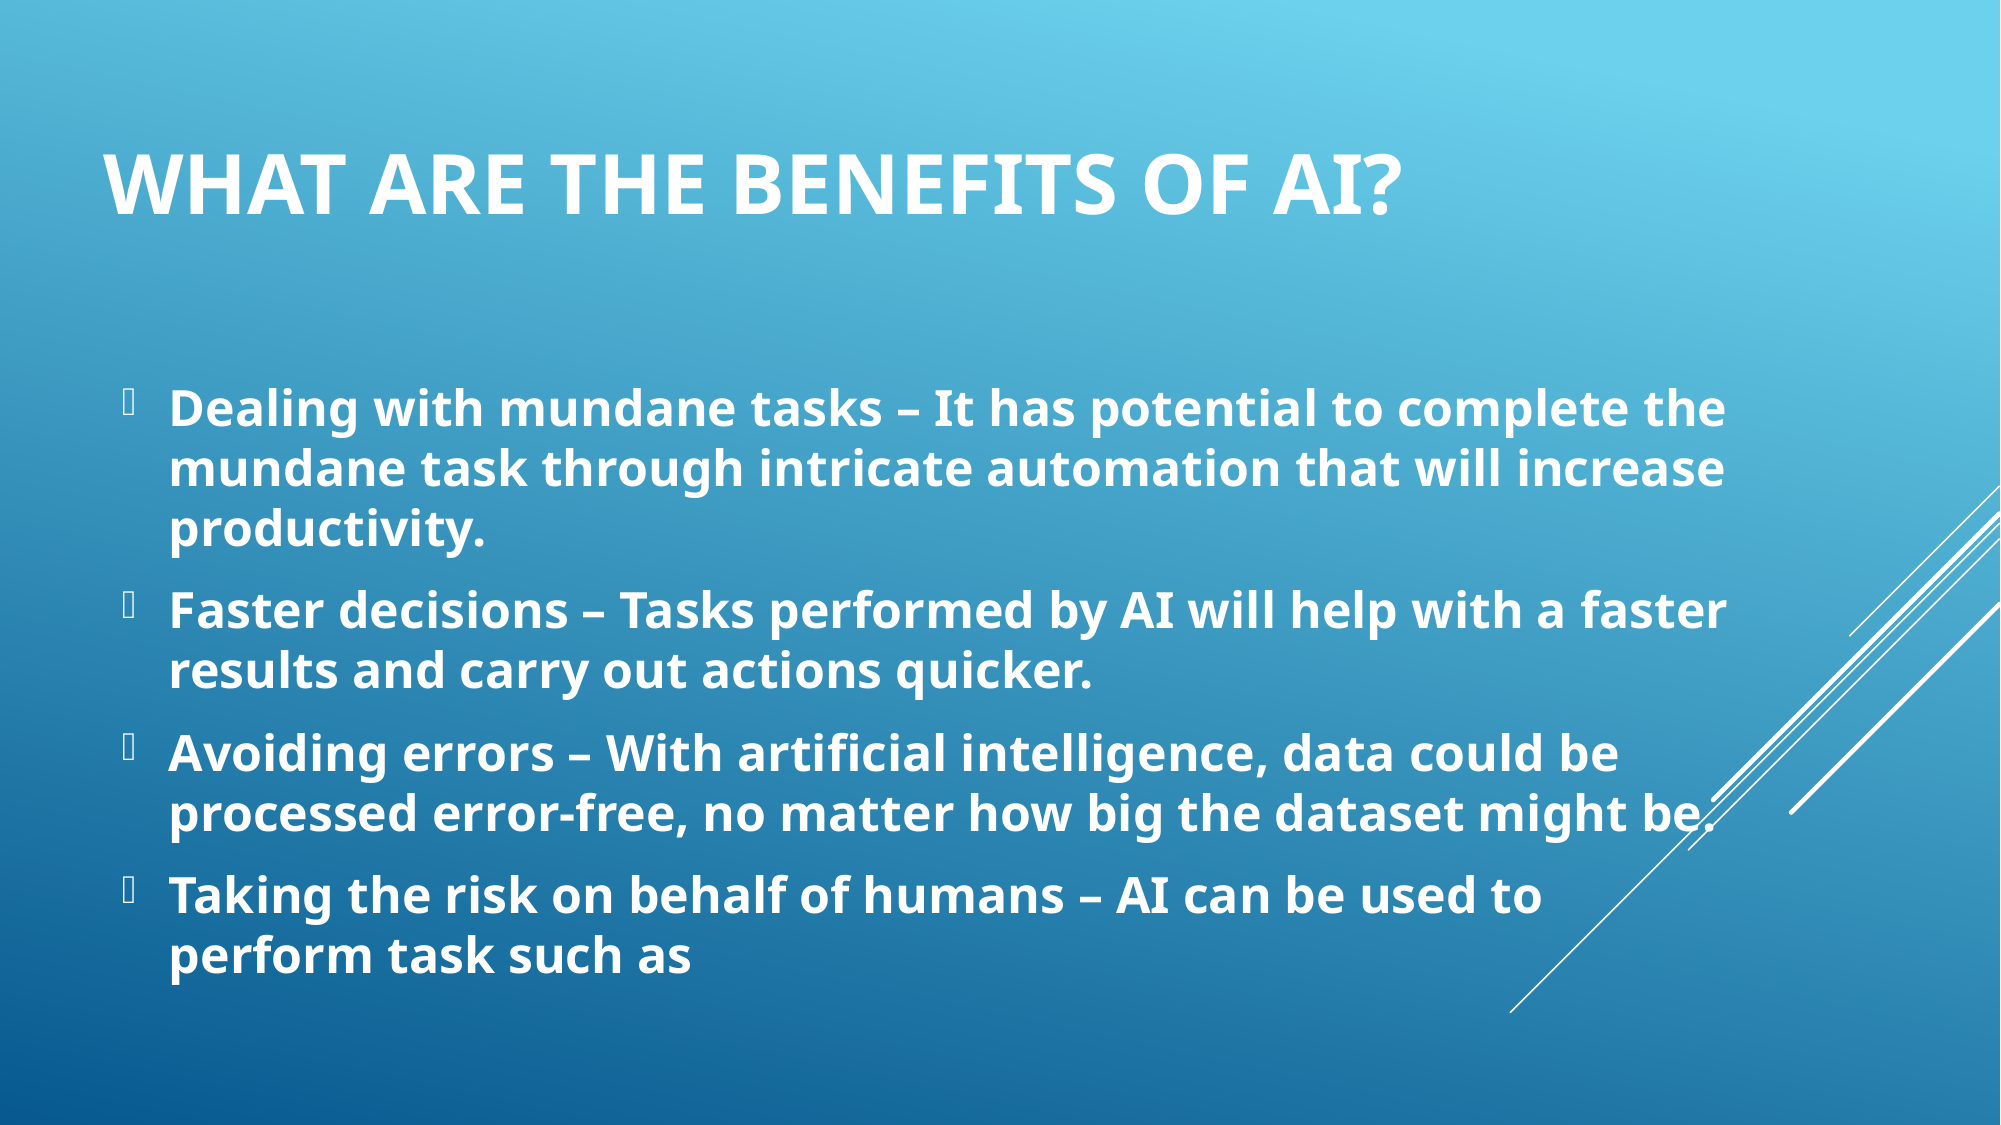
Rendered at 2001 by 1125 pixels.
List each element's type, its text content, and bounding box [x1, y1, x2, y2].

list Dealing with mundane tasks – It has potential to complete the mundane task through intricate automation that will increase productivity. Faster decisions – Tasks performed by AI will help with a faster results and carry out actions quicker. Avoiding errors – With artificial intelligence, data could be processed error-free, no matter how big the dataset might be. Taking the risk on behalf of humans – AI can be used to perform task such as [106, 304, 1766, 1056]
title What are the benefits of AI? [88, 57, 1489, 305]
